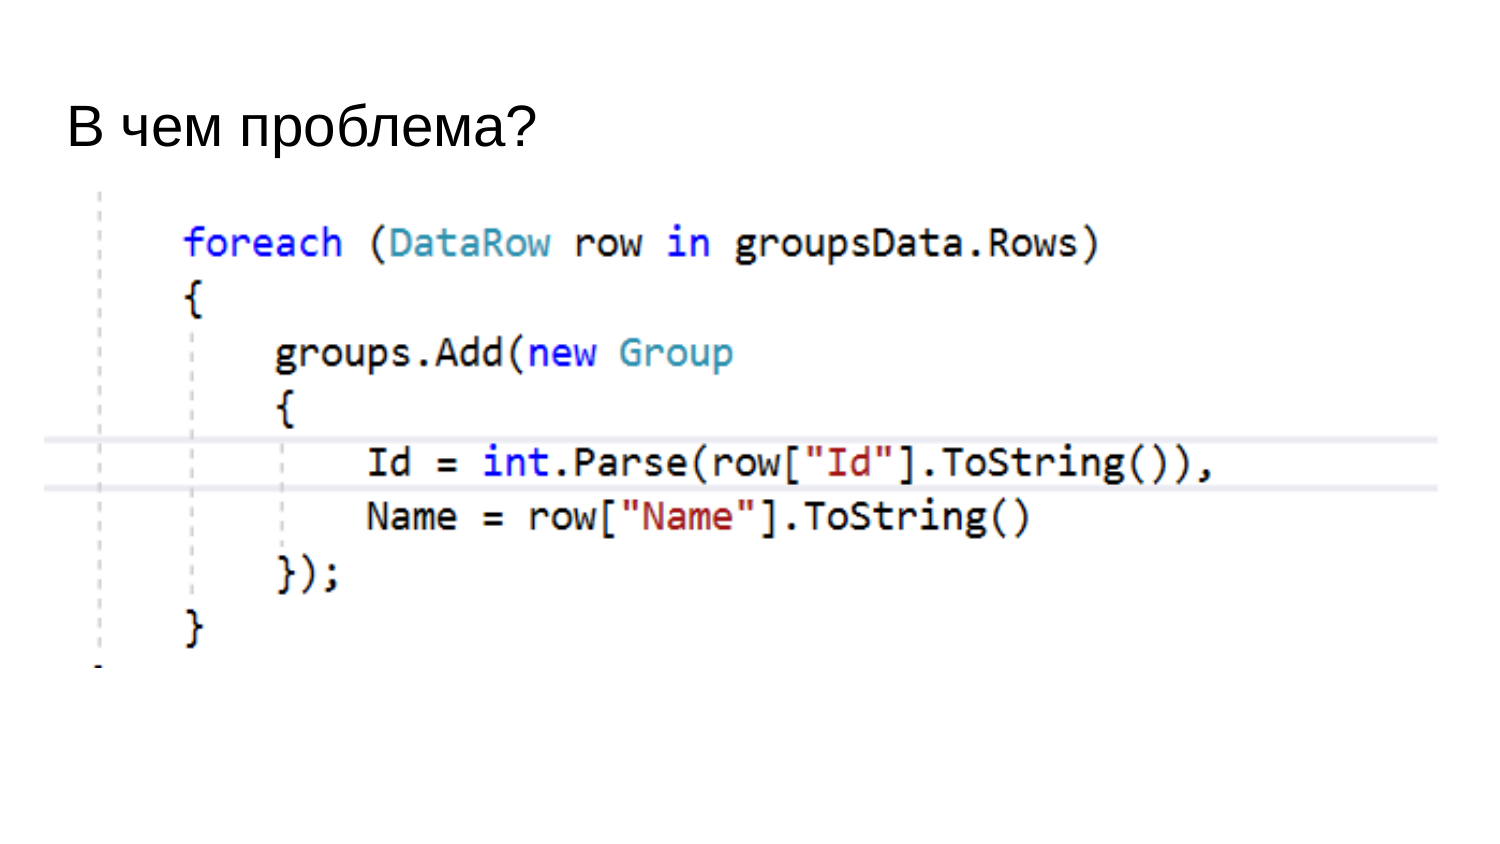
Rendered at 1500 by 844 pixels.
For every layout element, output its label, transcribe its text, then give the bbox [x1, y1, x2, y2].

title В чем проблема? [51, 72, 1449, 167]
picture [43, 188, 1450, 668]
